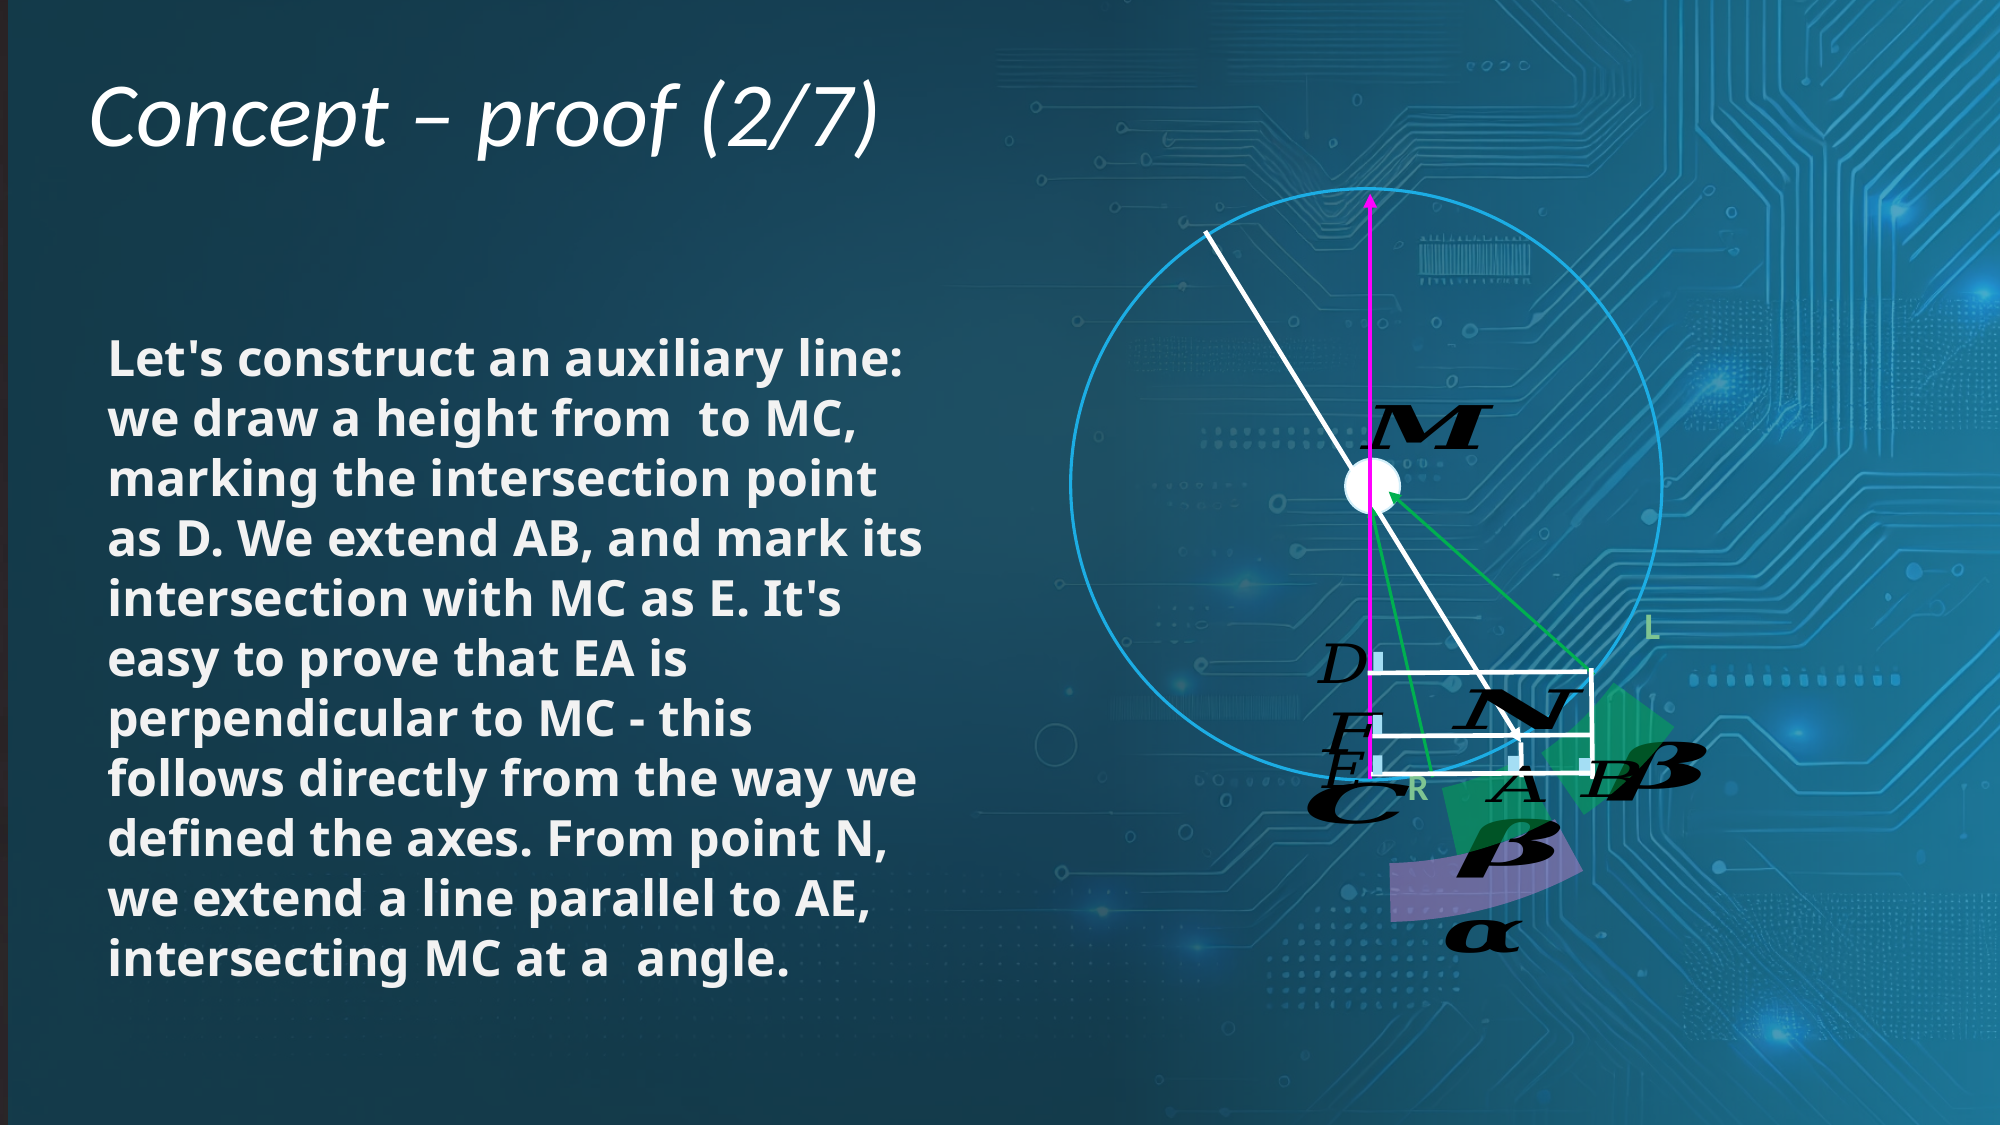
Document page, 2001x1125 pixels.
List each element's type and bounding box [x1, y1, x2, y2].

text_box [0, 0, 2000, 1125]
text_box [1314, 635, 1647, 815]
text_box [960, 79, 1803, 967]
